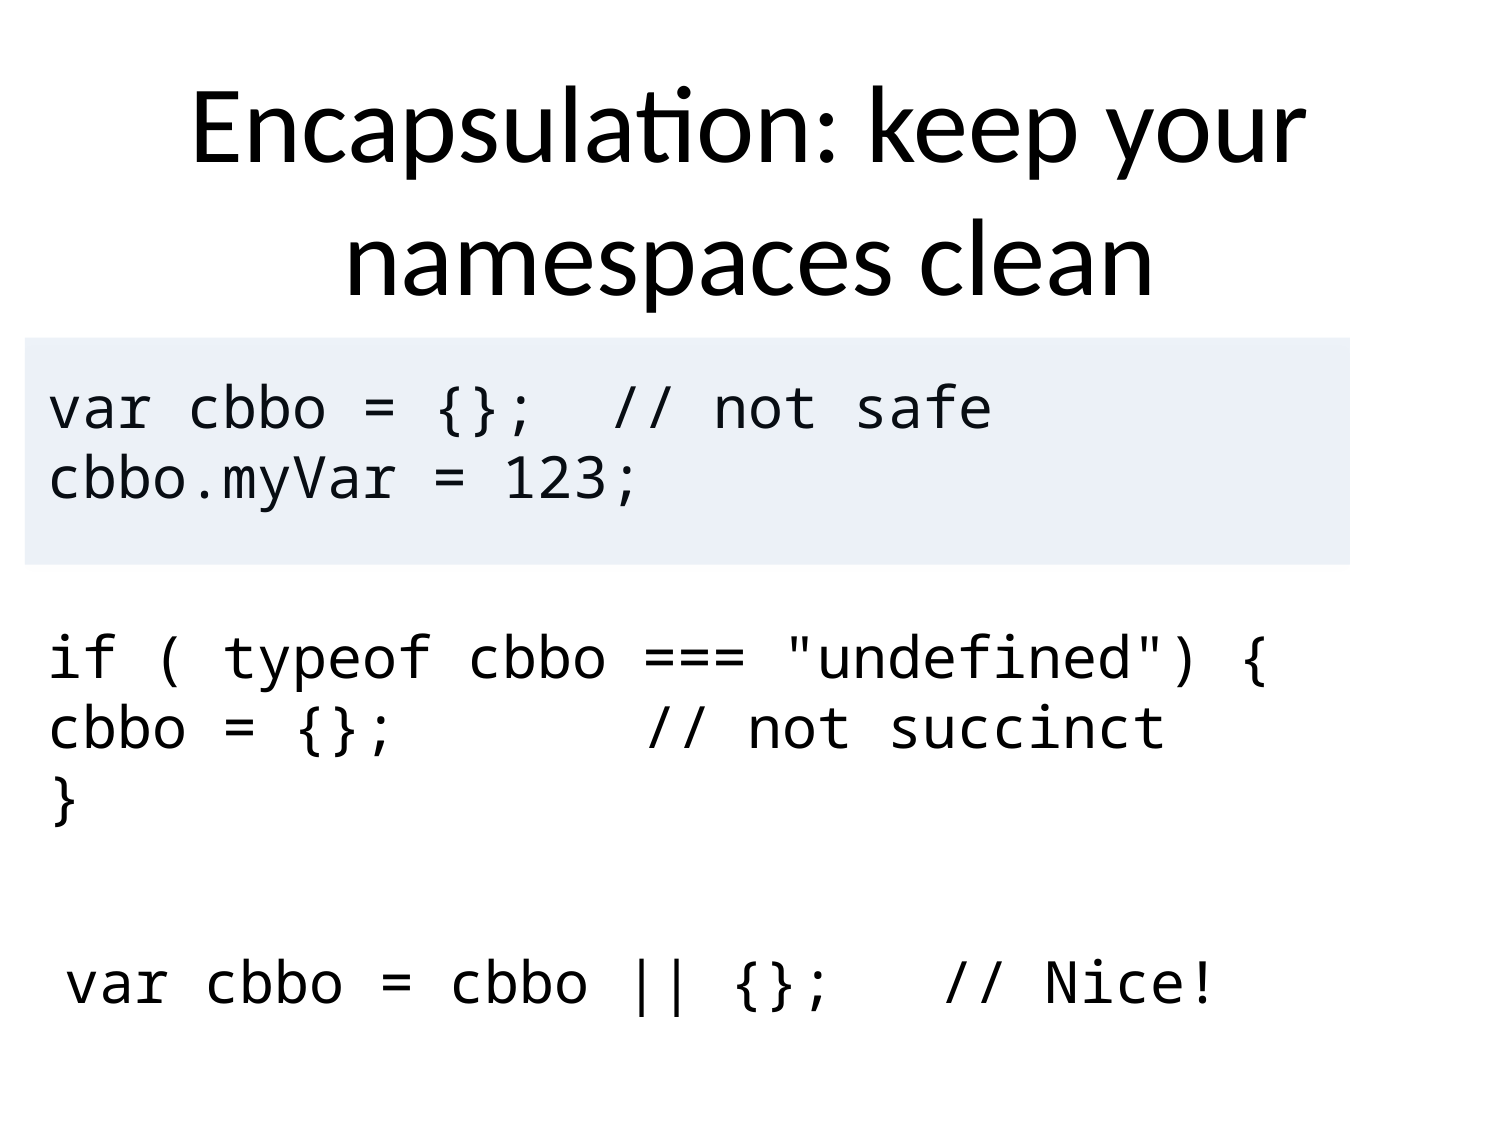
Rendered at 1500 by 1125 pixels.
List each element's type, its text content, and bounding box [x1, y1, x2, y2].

text_box if ( typeof cbbo === "undefined") { cbbo = {}; // not succinct } [33, 612, 1458, 838]
title Encapsulation: keep your namespaces clean [37, 45, 1463, 325]
text_box var cbbo = cbbo || {}; // Nice! [50, 937, 1425, 1023]
text_box [23, 335, 1352, 567]
